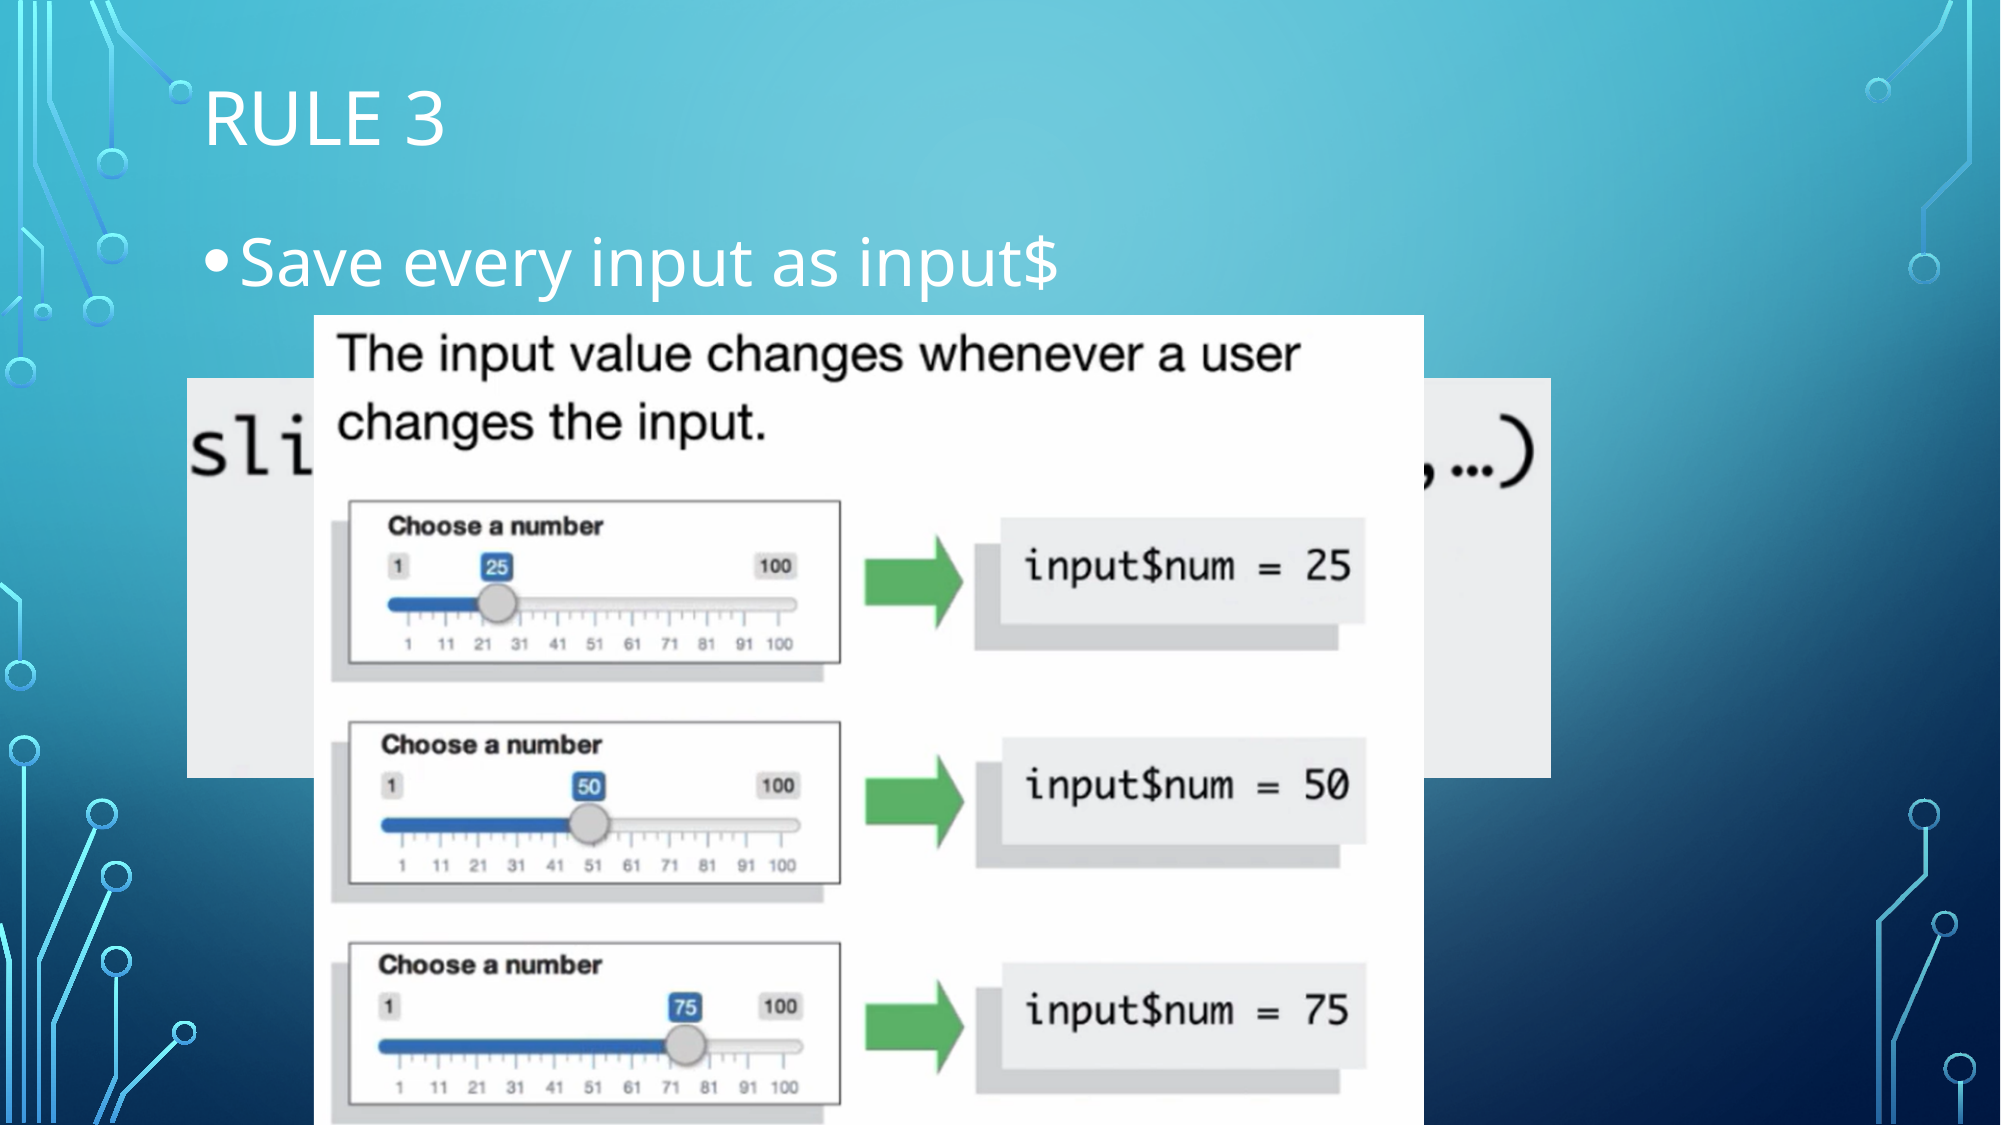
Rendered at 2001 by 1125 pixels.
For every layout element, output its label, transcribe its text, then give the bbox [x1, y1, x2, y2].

title Rule 3 [187, 0, 1813, 196]
list Save every input as input$ [187, 196, 1813, 778]
picture [186, 314, 1551, 1125]
